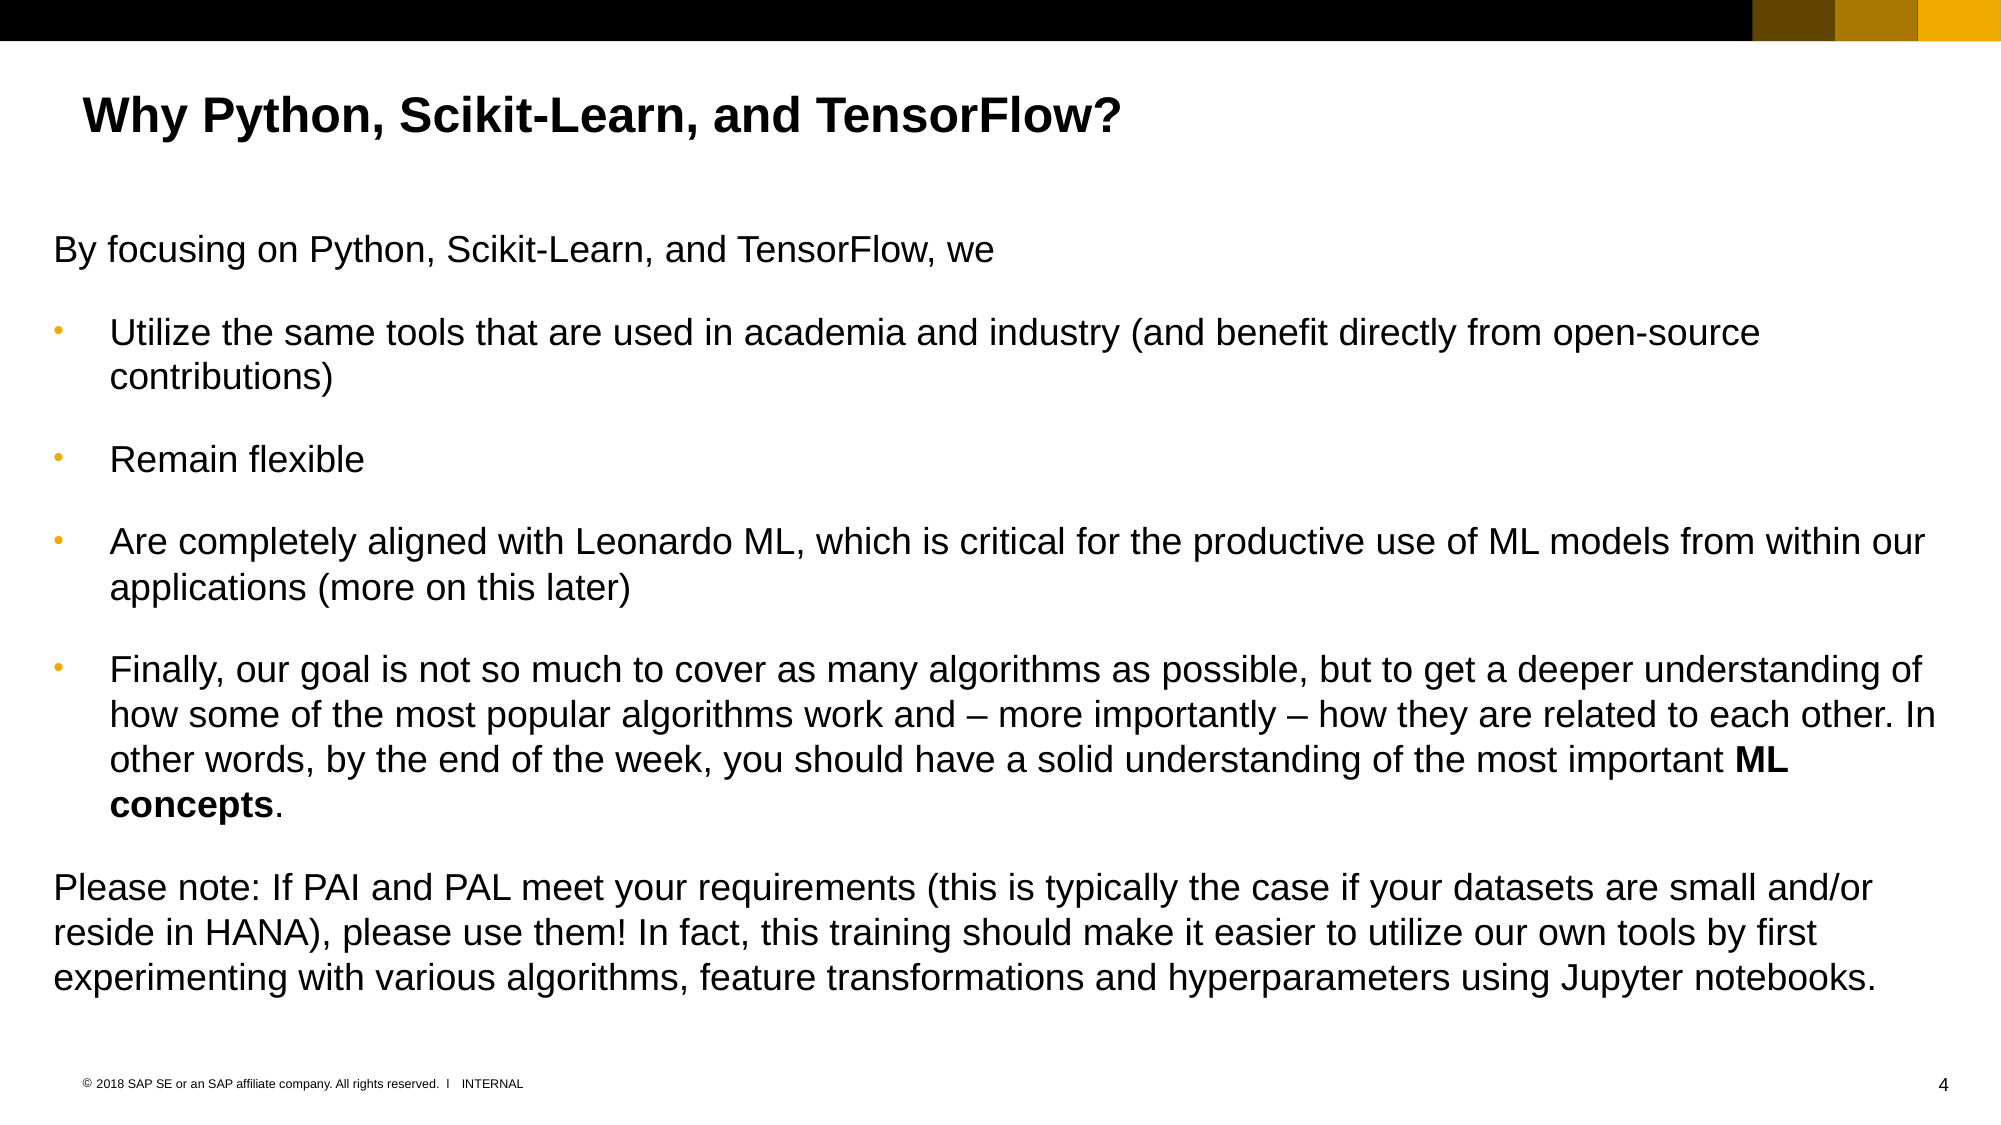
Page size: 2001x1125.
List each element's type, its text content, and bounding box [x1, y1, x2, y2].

title Why Python, Scikit-Learn, and TensorFlow? [82, 82, 1918, 144]
list By focusing on Python, Scikit-Learn, and TensorFlow, we Utilize the same tools that are used in academia and industry (and benefit directly from open-source contributions) Remain flexible Are completely aligned with Leonardo ML, which is critical for the productive use of ML models from within our applications (more on this later) Finally, our goal is not so much to cover as many algorithms as possible, but to get a deeper understanding of how some of the most popular algorithms work and – more importantly – how they are related to each other. In other words, by the end of the week, you should have a solid understanding of the most important ML concepts. Please note: If PAI and PAL meet your requirements (this is typically the case if your datasets are small and/or reside in HANA), please use them! In fact, this training should make it easier to utilize our own tools by first experimenting with various algorithms, feature transformations and hyperparameters using Jupyter notebooks. [53, 225, 1947, 1006]
